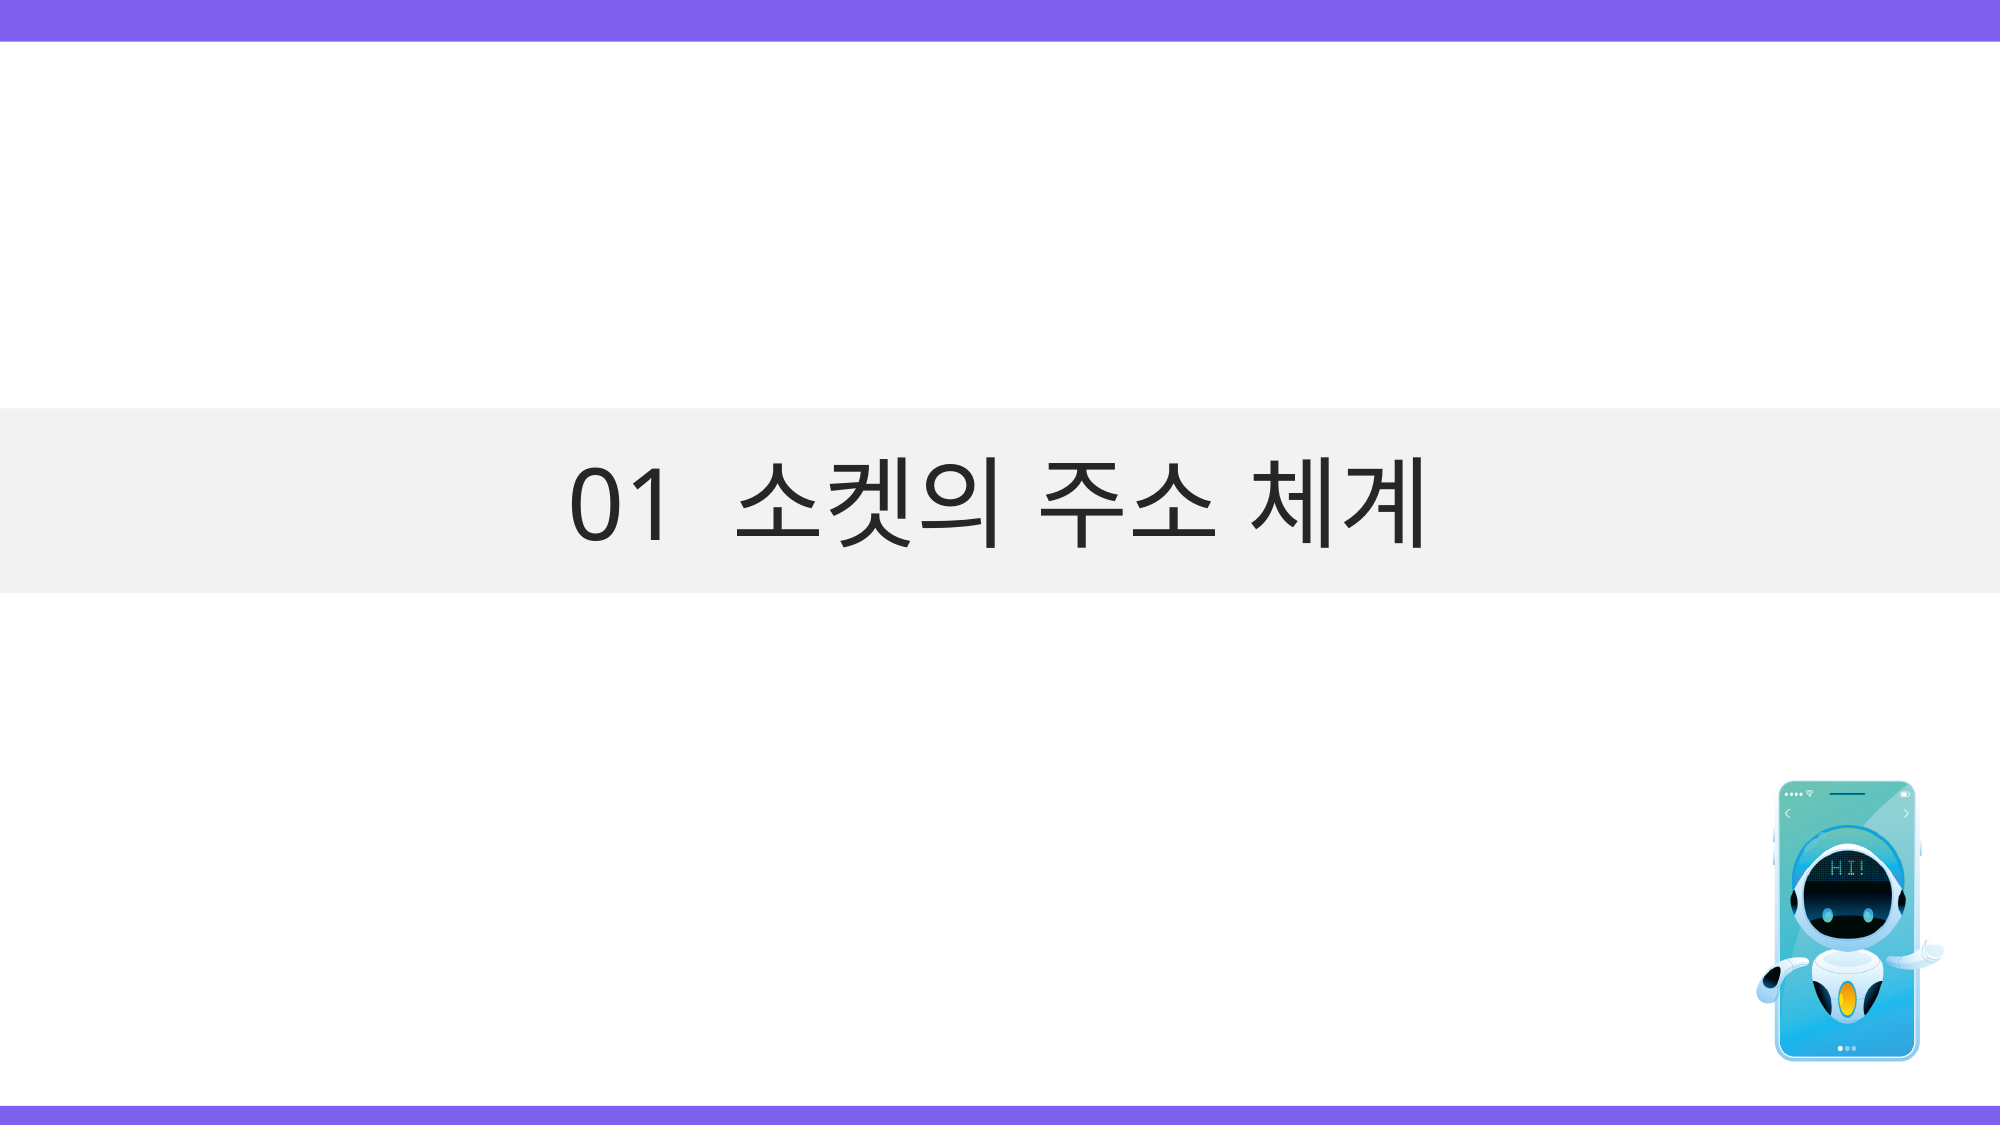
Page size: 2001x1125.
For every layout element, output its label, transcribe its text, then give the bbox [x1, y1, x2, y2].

picture [1735, 775, 1954, 1069]
title 01 소켓의 주소 체계 [0, 408, 2000, 594]
